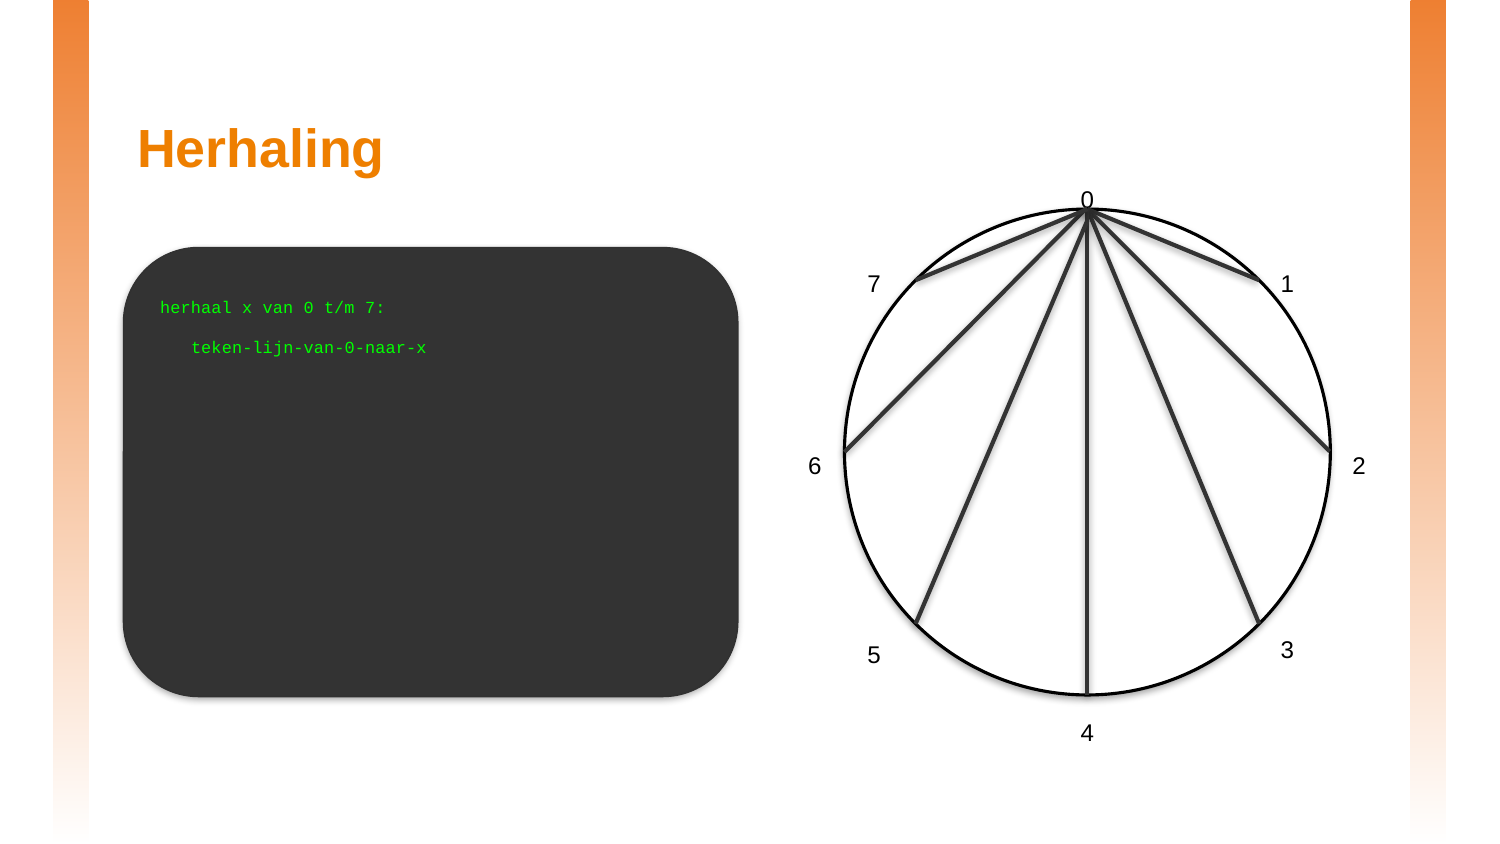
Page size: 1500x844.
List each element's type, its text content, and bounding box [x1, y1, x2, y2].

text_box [1090, 208, 1260, 624]
text_box herhaal x van 0 t/m 7: teken-lijn-van-0-naar-x [122, 246, 739, 698]
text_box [915, 460, 1088, 624]
title Herhaling [122, 105, 1400, 186]
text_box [915, 208, 1088, 281]
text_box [1260, 208, 1330, 452]
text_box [785, 160, 1389, 743]
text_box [844, 207, 1087, 453]
